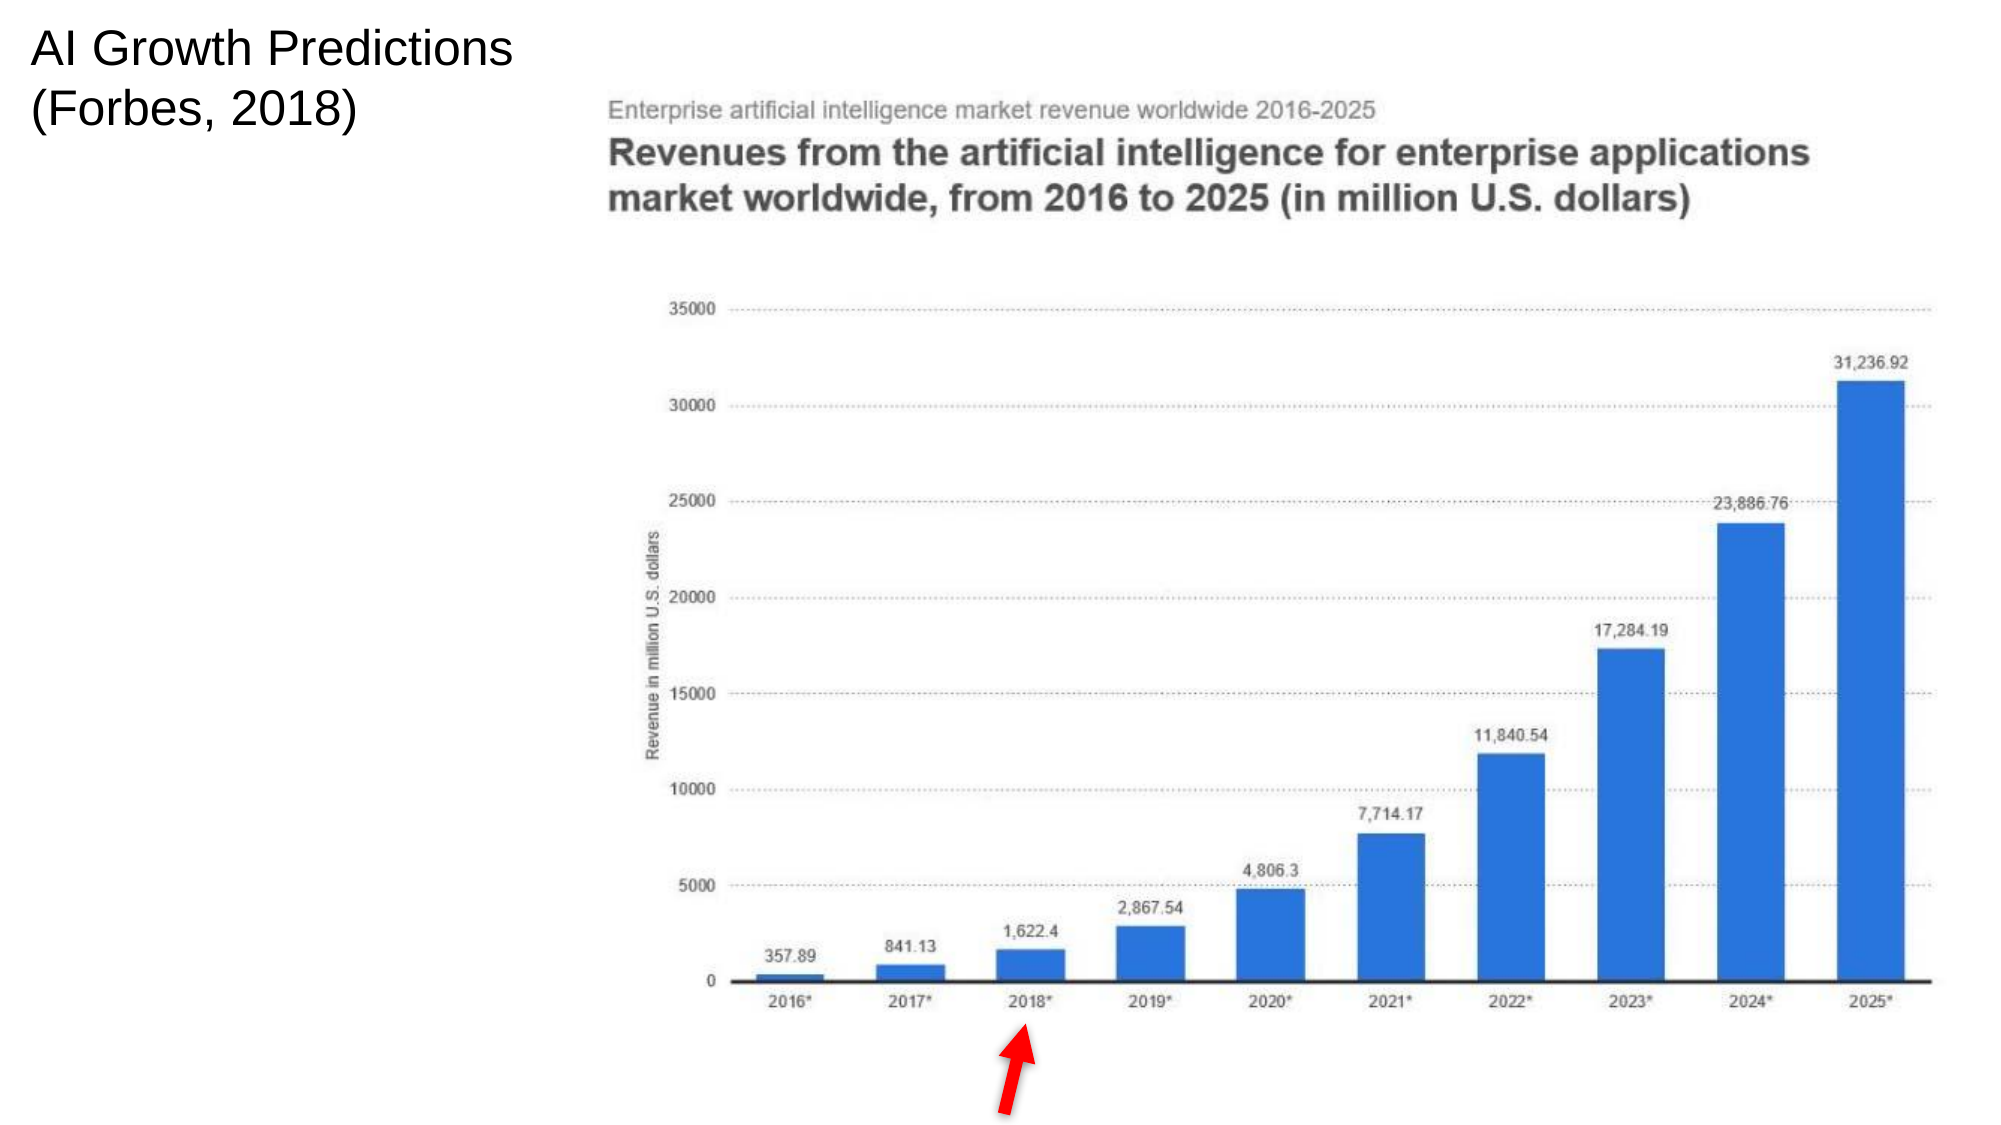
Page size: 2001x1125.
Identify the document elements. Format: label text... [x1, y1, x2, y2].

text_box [1003, 1023, 1026, 1115]
picture [596, 89, 1954, 1024]
text_box AI Growth Predictions (Forbes, 2018) [15, 0, 544, 175]
